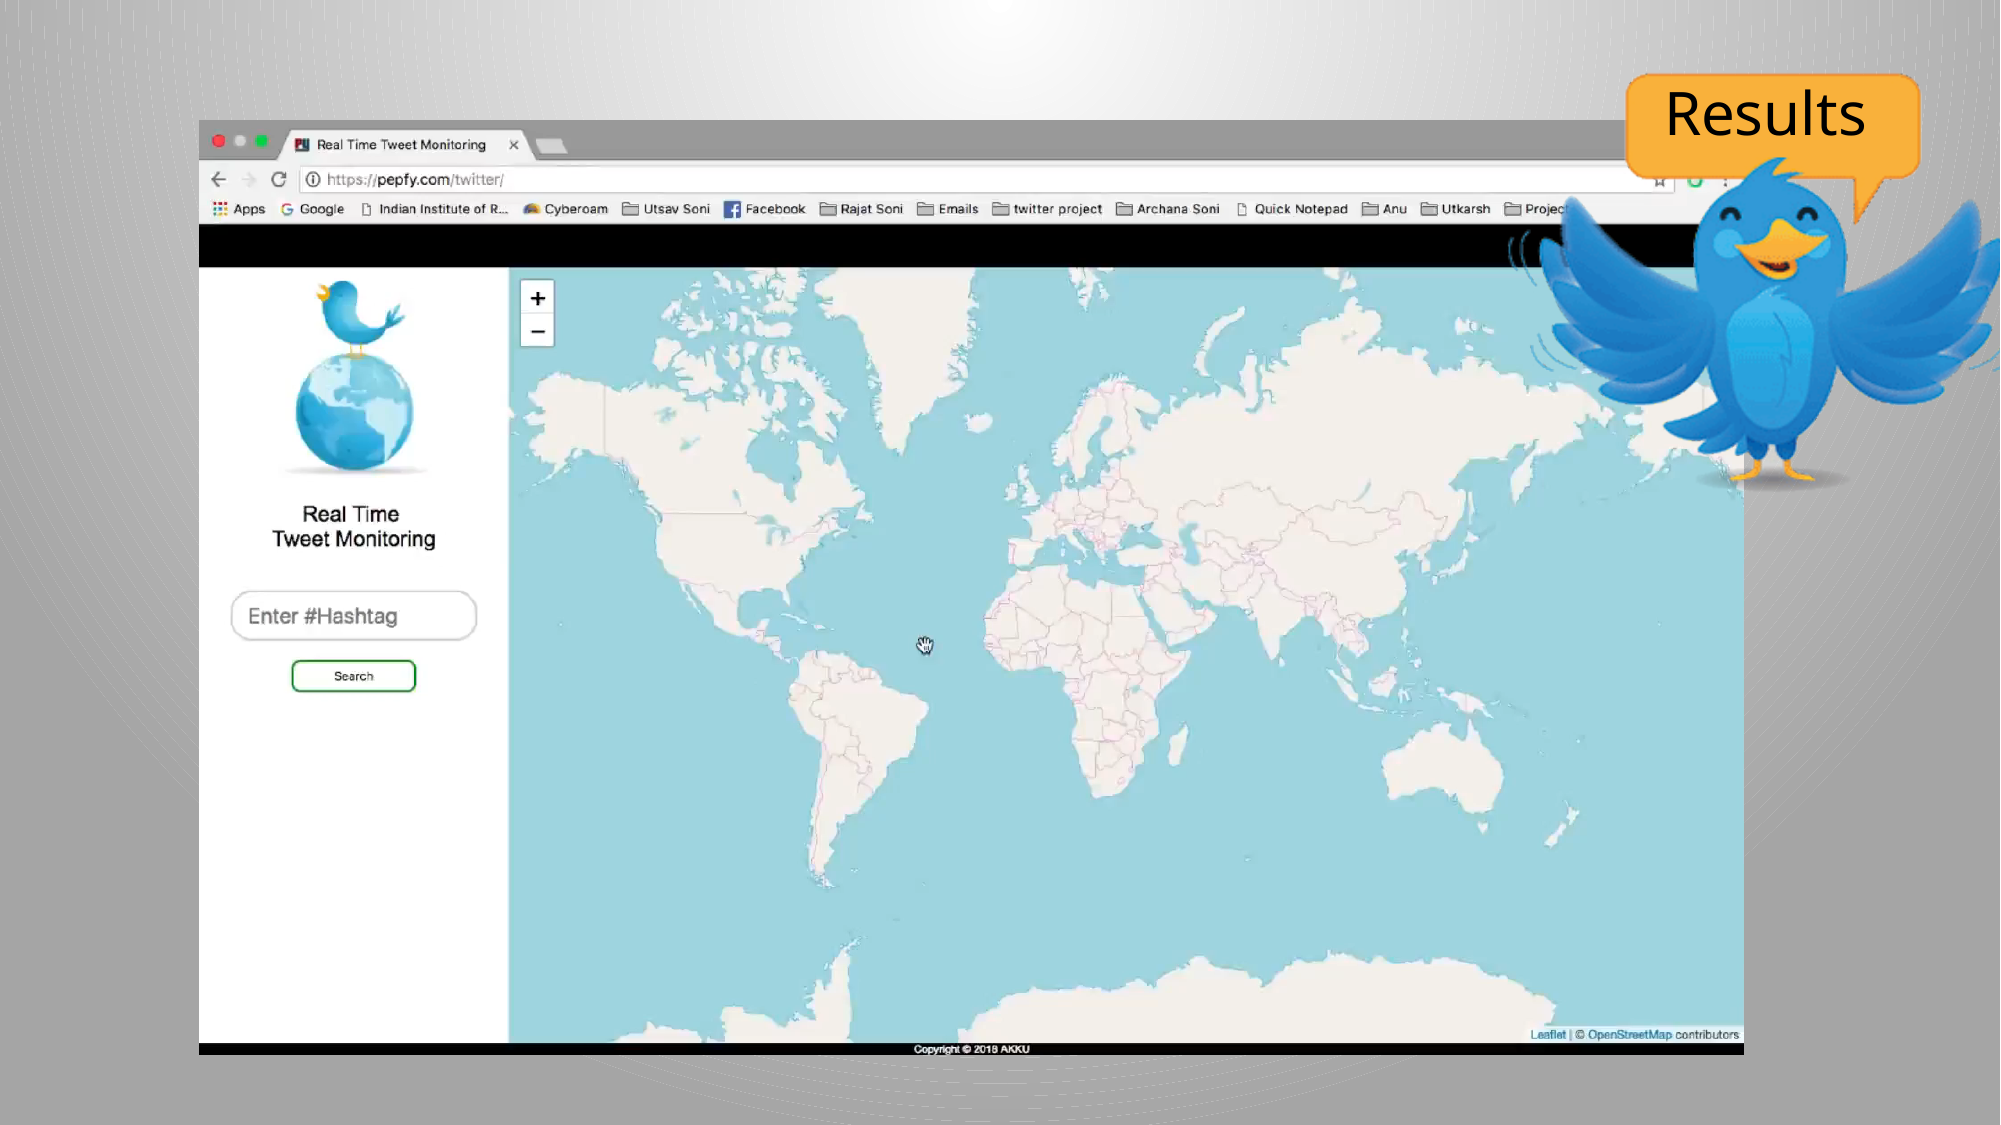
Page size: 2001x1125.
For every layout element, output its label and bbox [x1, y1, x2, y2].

text_box [198, 119, 1745, 1055]
picture [1468, 56, 2000, 519]
